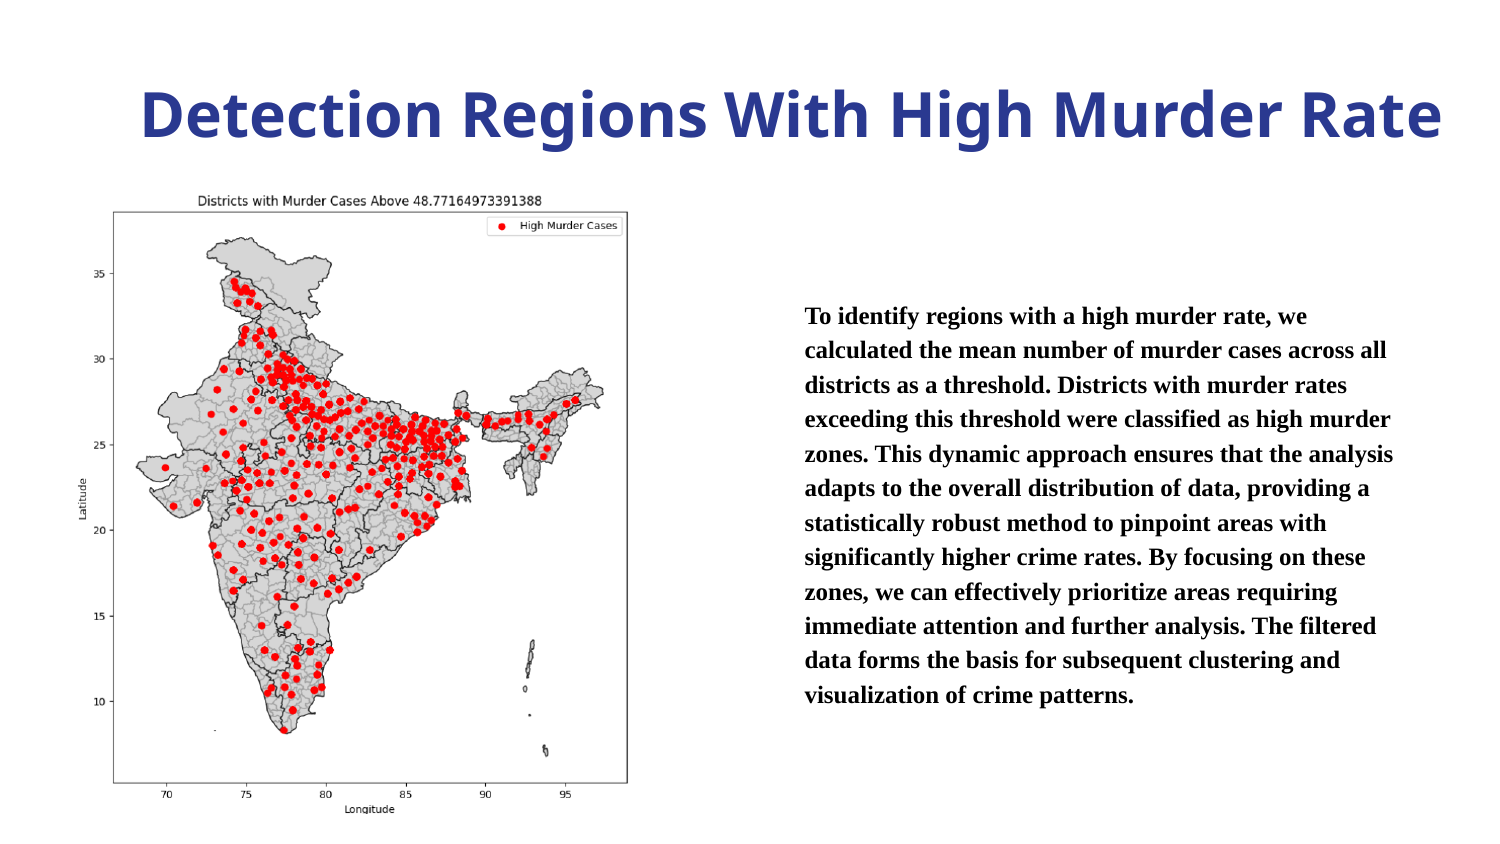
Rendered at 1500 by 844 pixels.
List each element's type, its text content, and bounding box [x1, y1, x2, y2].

picture [50, 189, 699, 814]
text_box To identify regions with a high murder rate, we calculated the mean number of murder cases across all districts as a threshold. Districts with murder rates exceeding this threshold were classified as high murder zones. This dynamic approach ensures that the analysis adapts to the overall distribution of data, providing a statistically robust method to pinpoint areas with significantly higher crime rates. By focusing on these zones, we can effectively prioritize areas requiring immediate attention and further analysis. The filtered data forms the basis for subsequent clustering and visualization of crime patterns. [789, 280, 1438, 724]
title Detection Regions With High Murder Rate [124, 59, 1500, 160]
